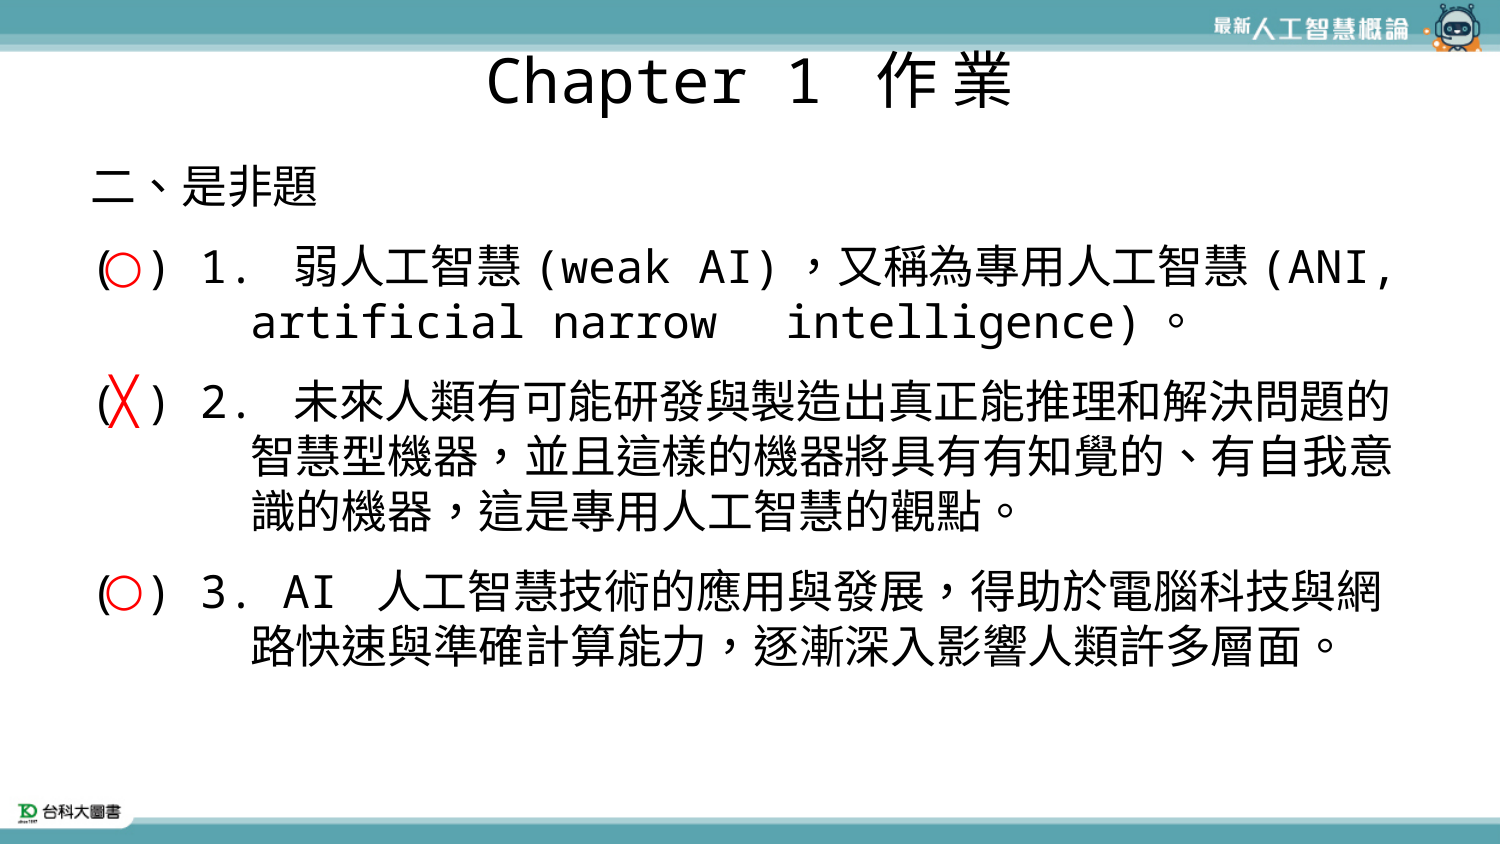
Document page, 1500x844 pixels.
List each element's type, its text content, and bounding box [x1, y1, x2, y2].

text_box ╳ [96, 364, 154, 435]
text_box ○ [89, 551, 160, 622]
list 二、是非題 ( ) 1. 弱人工智慧(weak AI)，又稱為專用人工智慧(ANI, artificial narrow intelligence)。 ( ) 2. 未來人類有可能研發與製造出真正能推理和解決問題的智慧型機器，並且這樣的機器將具有有知覺的、有自我意識的機器，這是專用人工智慧的觀點。 ( ) 3. AI 人工智慧技術的應用與發展，得助於電腦科技與網路快速與準確計算能力，逐漸深入影響人類許多層面。 [75, 150, 1425, 707]
title Chapter 1 作 業 [75, 8, 1425, 149]
picture [0, 0, 1500, 844]
text_box ○ [88, 229, 159, 299]
